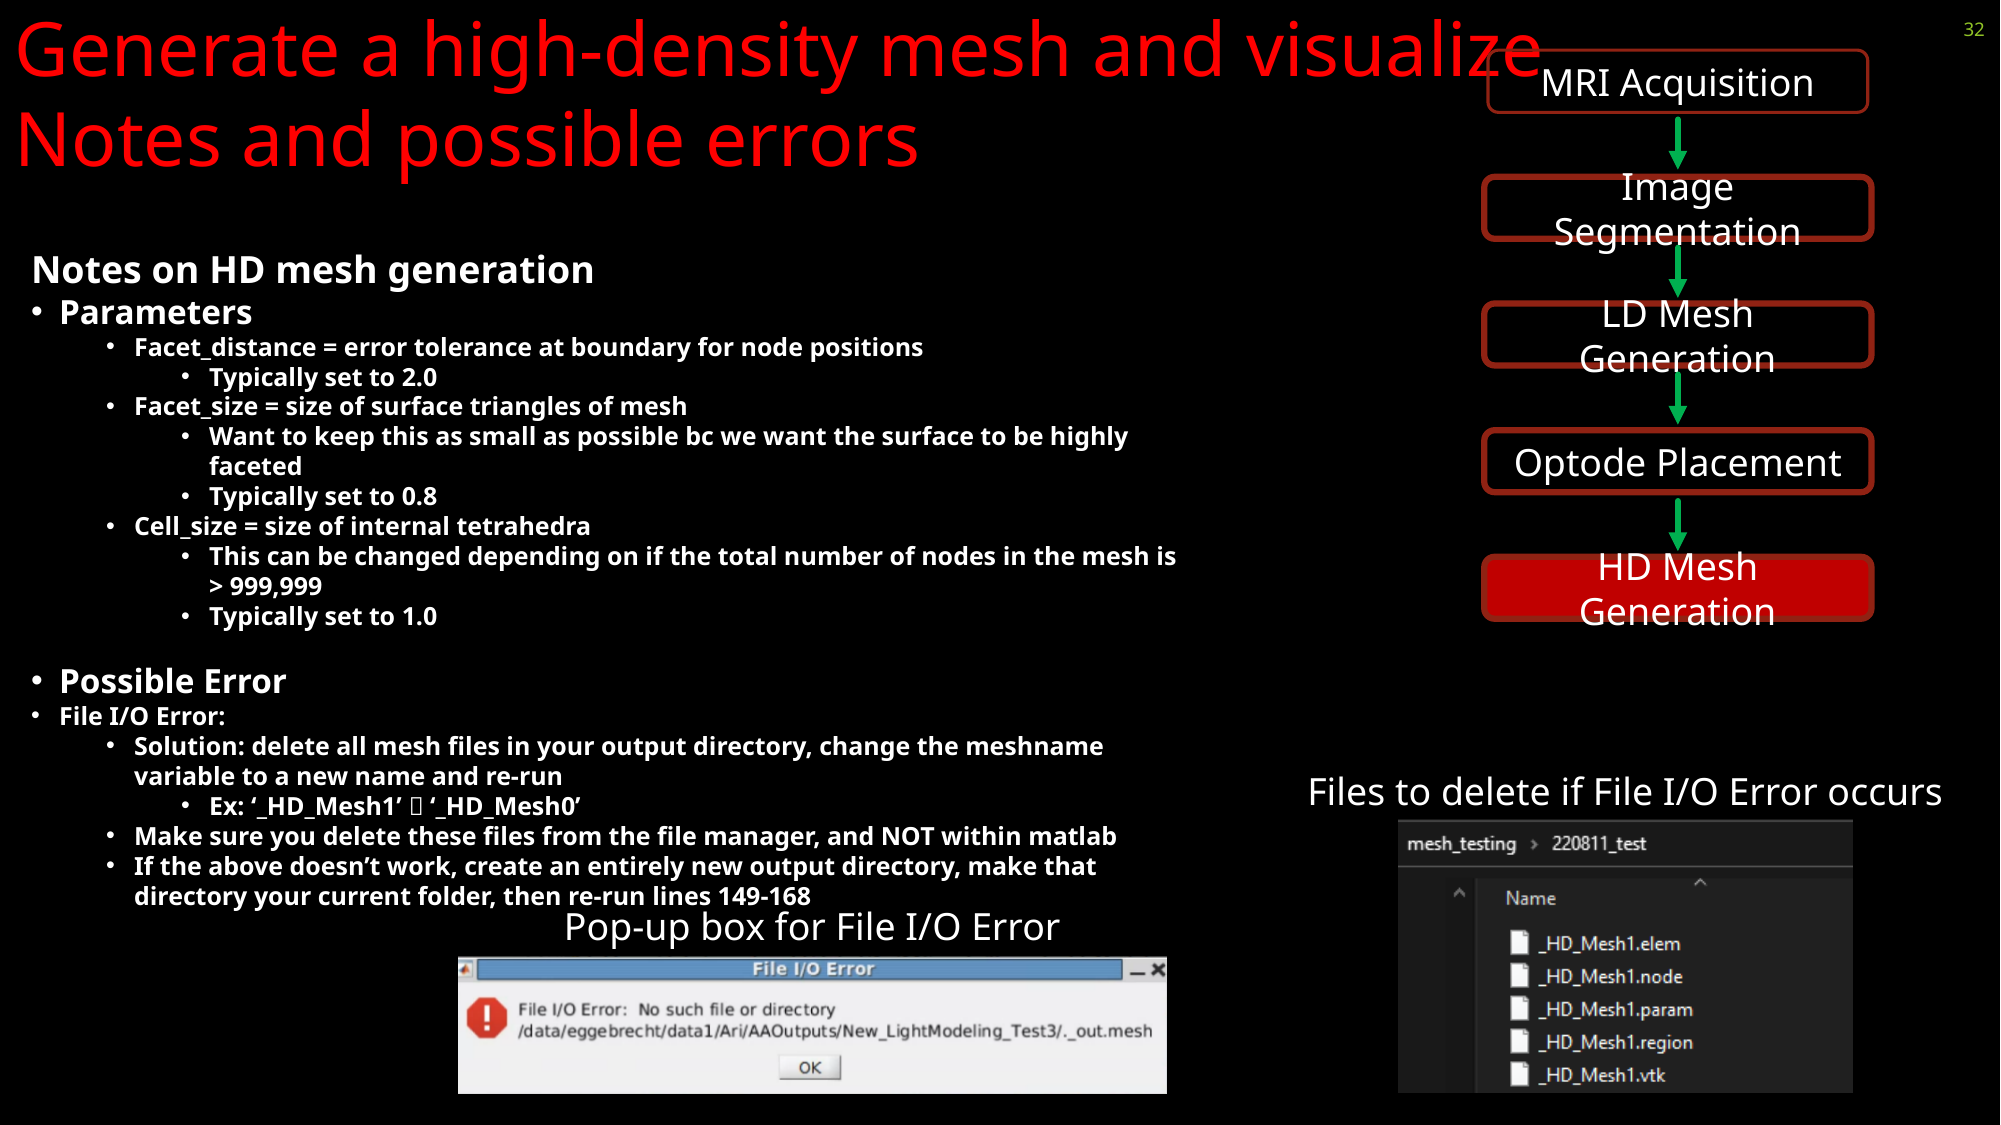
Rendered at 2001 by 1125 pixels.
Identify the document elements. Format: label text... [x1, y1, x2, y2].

picture [1397, 818, 1854, 1094]
slide_number 32 [1887, 0, 2000, 61]
text_box LD Mesh Generation [1482, 301, 1874, 367]
text_box Image Segmentation [1482, 175, 1874, 241]
text_box Pop-up box for File I/O Error [549, 895, 1076, 955]
text_box Generate a high-density mesh and visualize Notes and possible errors [0, 0, 2000, 183]
text_box HD Mesh Generation [1482, 555, 1874, 621]
text_box Files to delete if File I/O Error occurs [1292, 760, 1959, 821]
text_box Optode Placement [1482, 428, 1874, 494]
text_box MRI Acquisition [1486, 48, 1870, 114]
picture [457, 955, 1168, 1094]
text_box Notes on HD mesh generation Parameters Facet_distance = error tolerance at boundary for node positions Typically set to 2.0 Facet_size = size of surface triangles of mesh Want to keep this as small as possible bc we want the surface to be highly faceted Typically set to 0.8 Cell_size = size of internal tetrahedra This can be changed depending on if the total number of nodes in the mesh is > 999,999 Typically set to 1.0 Possible Error File I/O Error: Solution: delete all mesh files in your output directory, change the meshname variable to a new name and re-run Ex: ‘_HD_Mesh1’  ‘_HD_Mesh0’ Make sure you delete these files from the file manager, and NOT within matlab If the above doesn’t work, create an entirely new output directory, make that directory your current folder, then re-run lines 149-168 [16, 238, 1199, 918]
